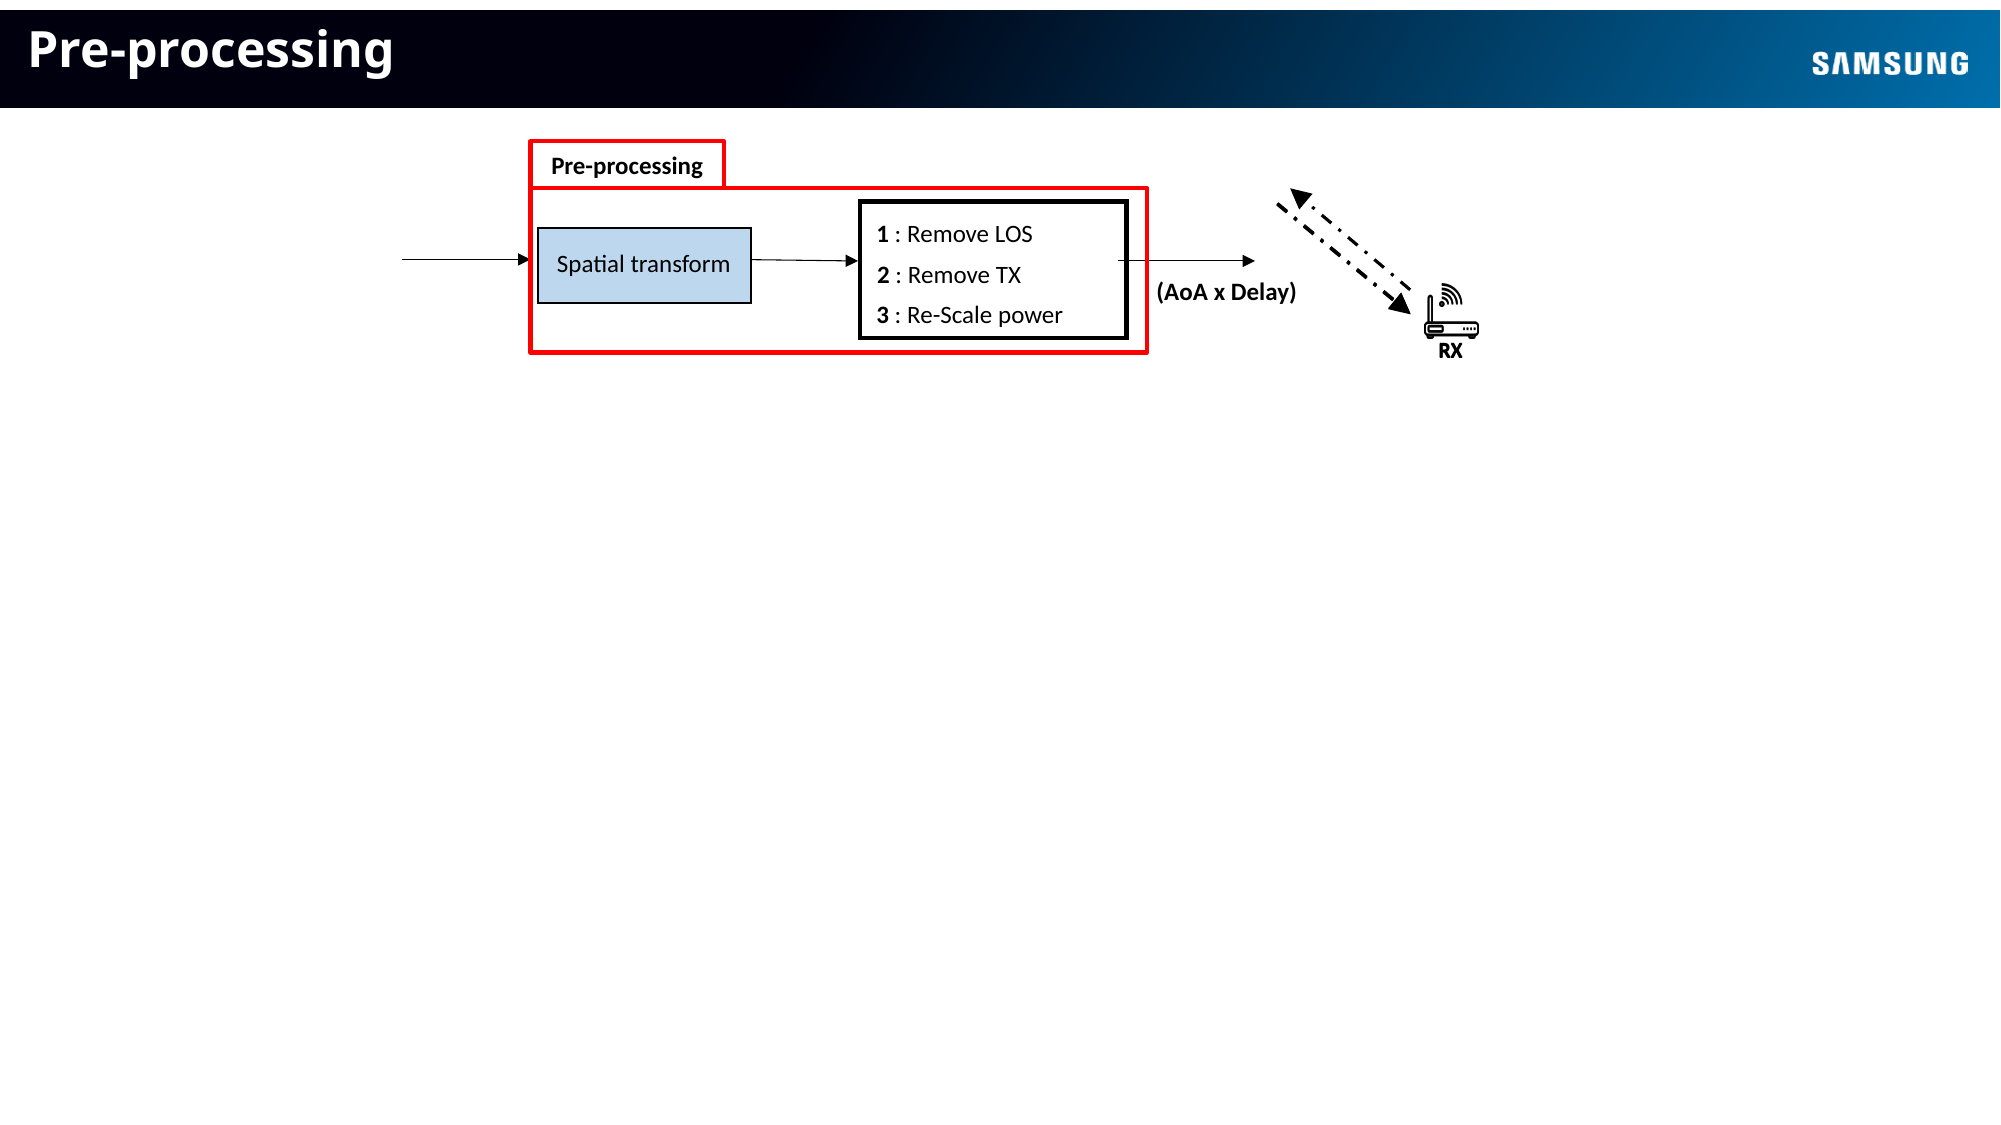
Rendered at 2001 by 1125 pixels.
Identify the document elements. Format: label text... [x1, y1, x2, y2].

text_box 3 : Re-Scale power [861, 290, 1213, 336]
text_box [530, 188, 1147, 353]
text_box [1277, 188, 1479, 372]
text_box [859, 200, 1128, 339]
text_box Pre-processing [12, 19, 1516, 77]
text_box (AoA x Delay) [1135, 267, 1277, 313]
text_box [530, 141, 724, 188]
text_box Pre-processing [536, 142, 718, 187]
text_box 2 : Remove TX [862, 251, 1214, 290]
